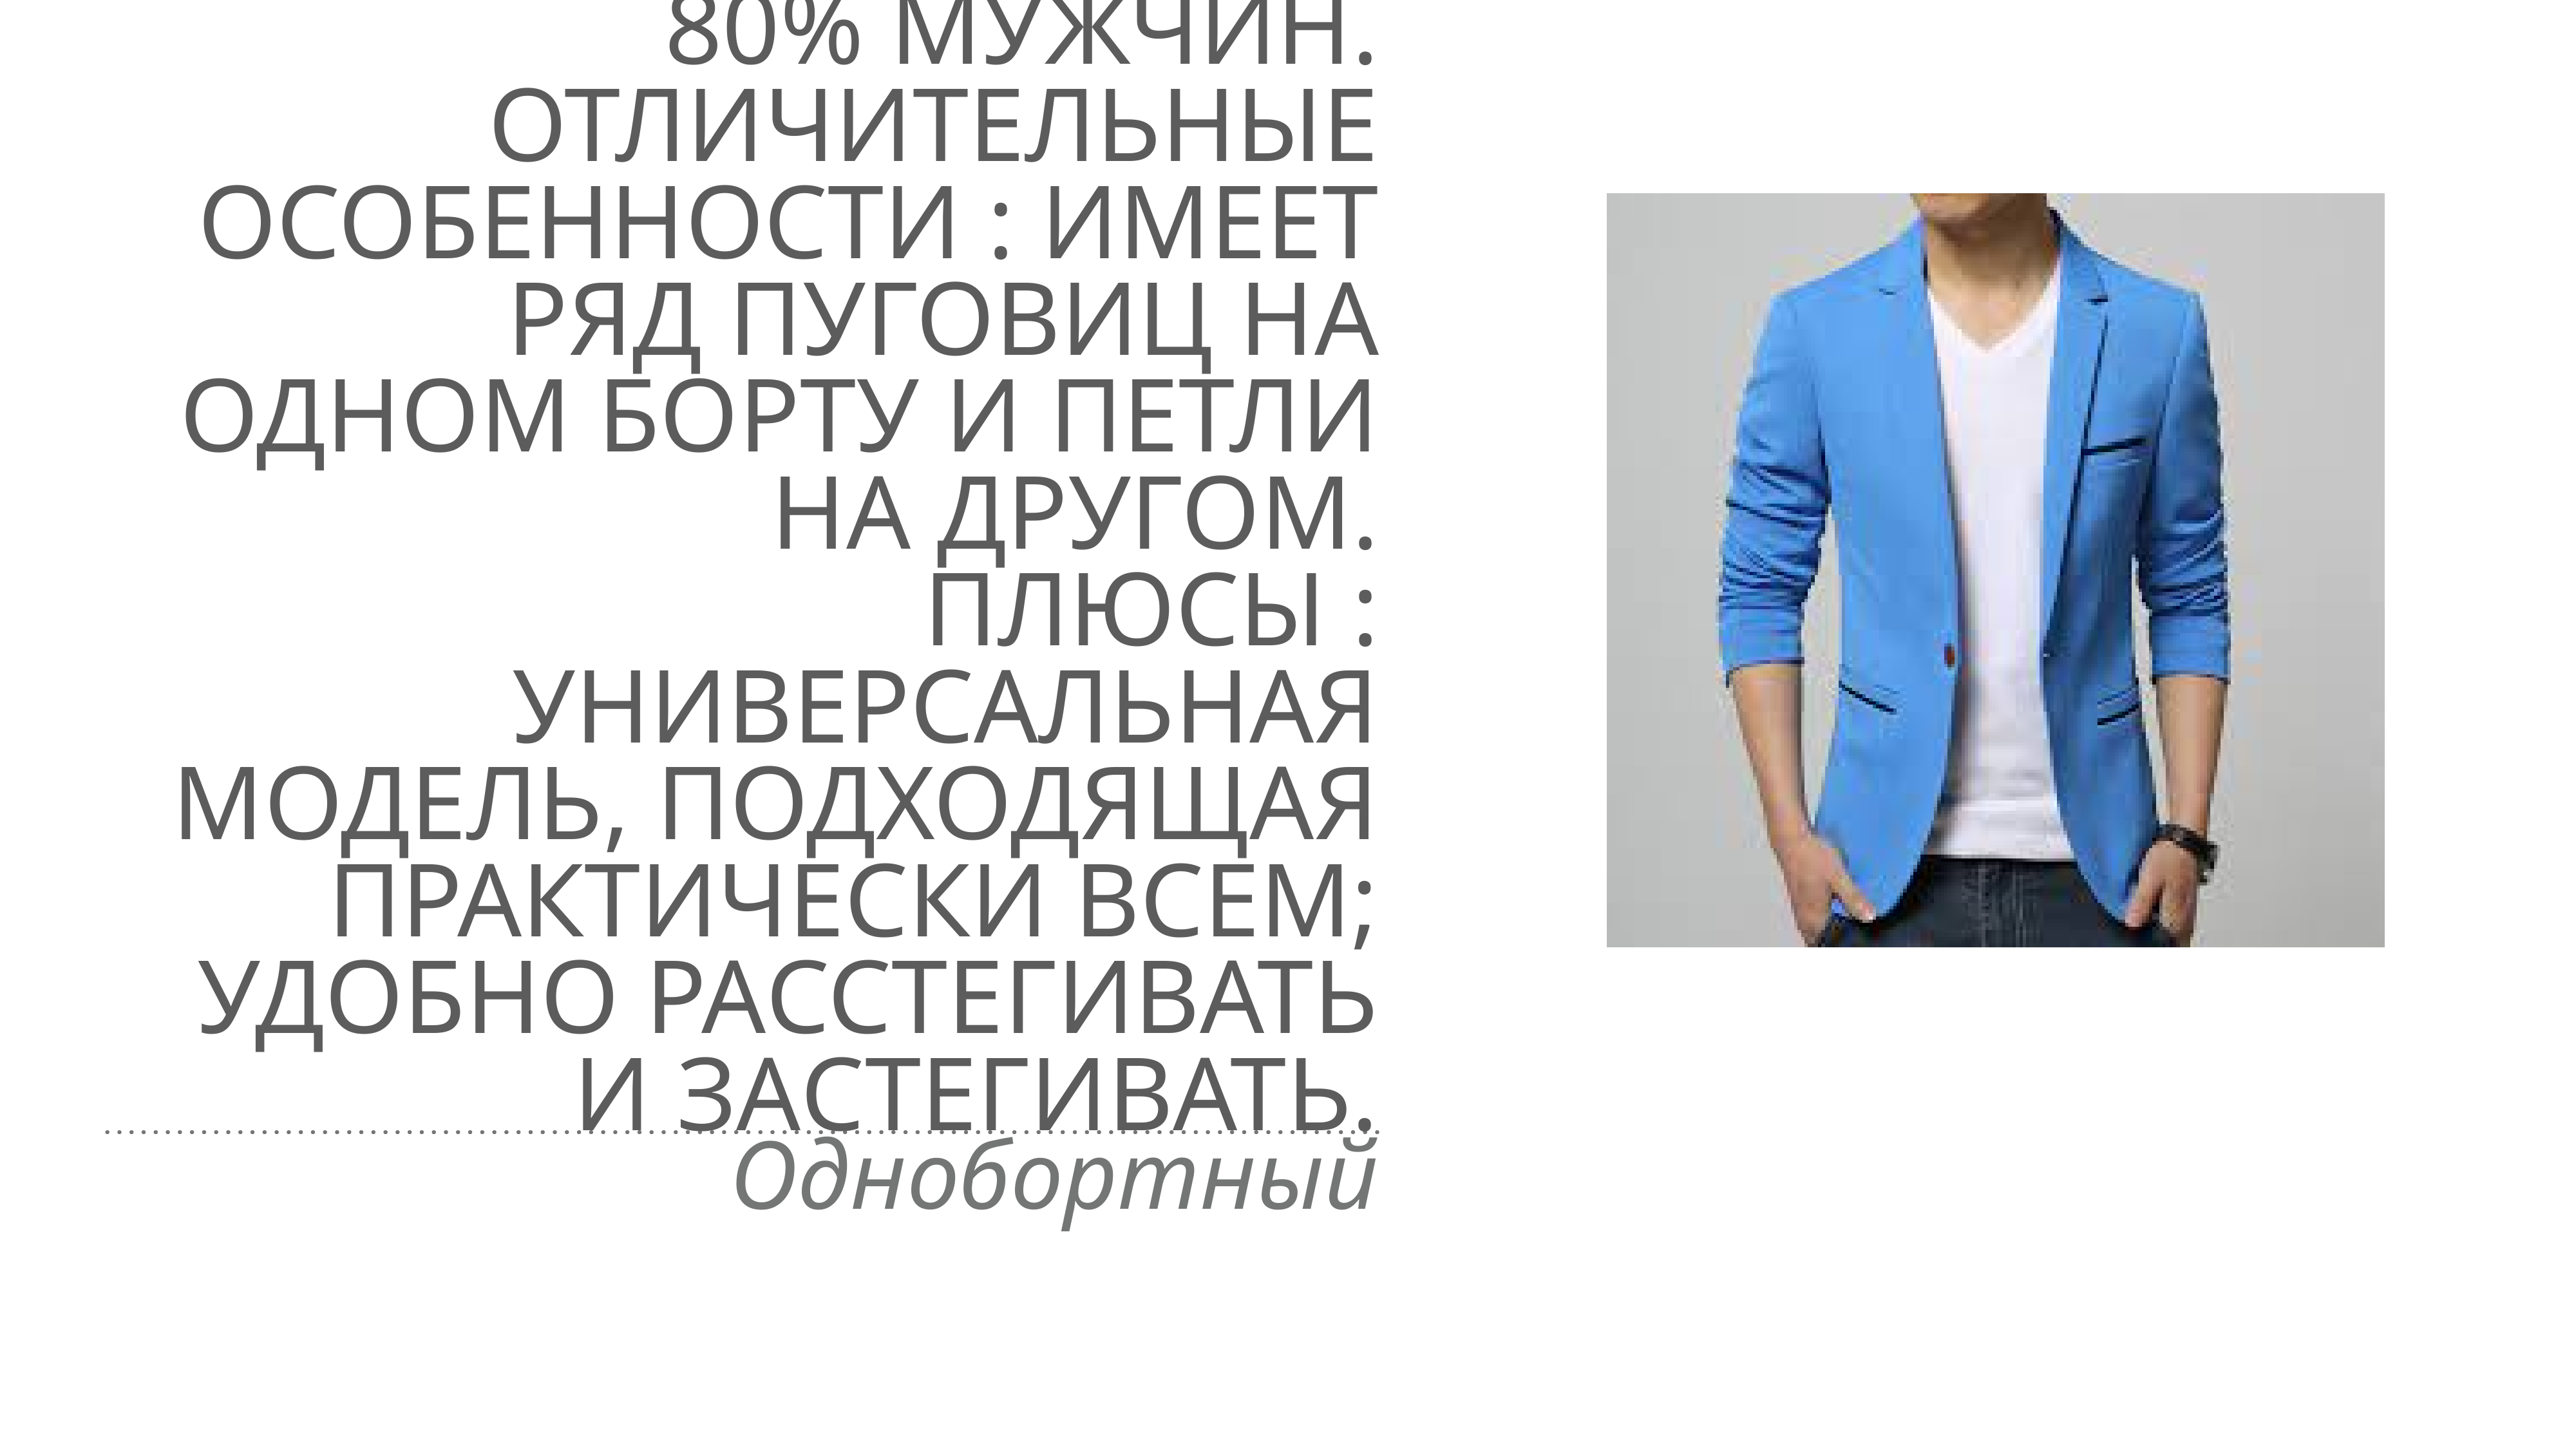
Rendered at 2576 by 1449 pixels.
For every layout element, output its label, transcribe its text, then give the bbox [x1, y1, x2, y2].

title Однобортный — один из самых популярных и удобных видов пиджаков, которому отдают предпочтение 80% мужчин. Отличительные особенности : имеет ряд пуговиц на одном борту и петли на другом. Плюсы : универсальная модель, подходящая практически всем; удобно расстегивать и застегивать. [107, 122, 1385, 1140]
list Однобортный [107, 1140, 1385, 1342]
picture [1607, 193, 2385, 947]
